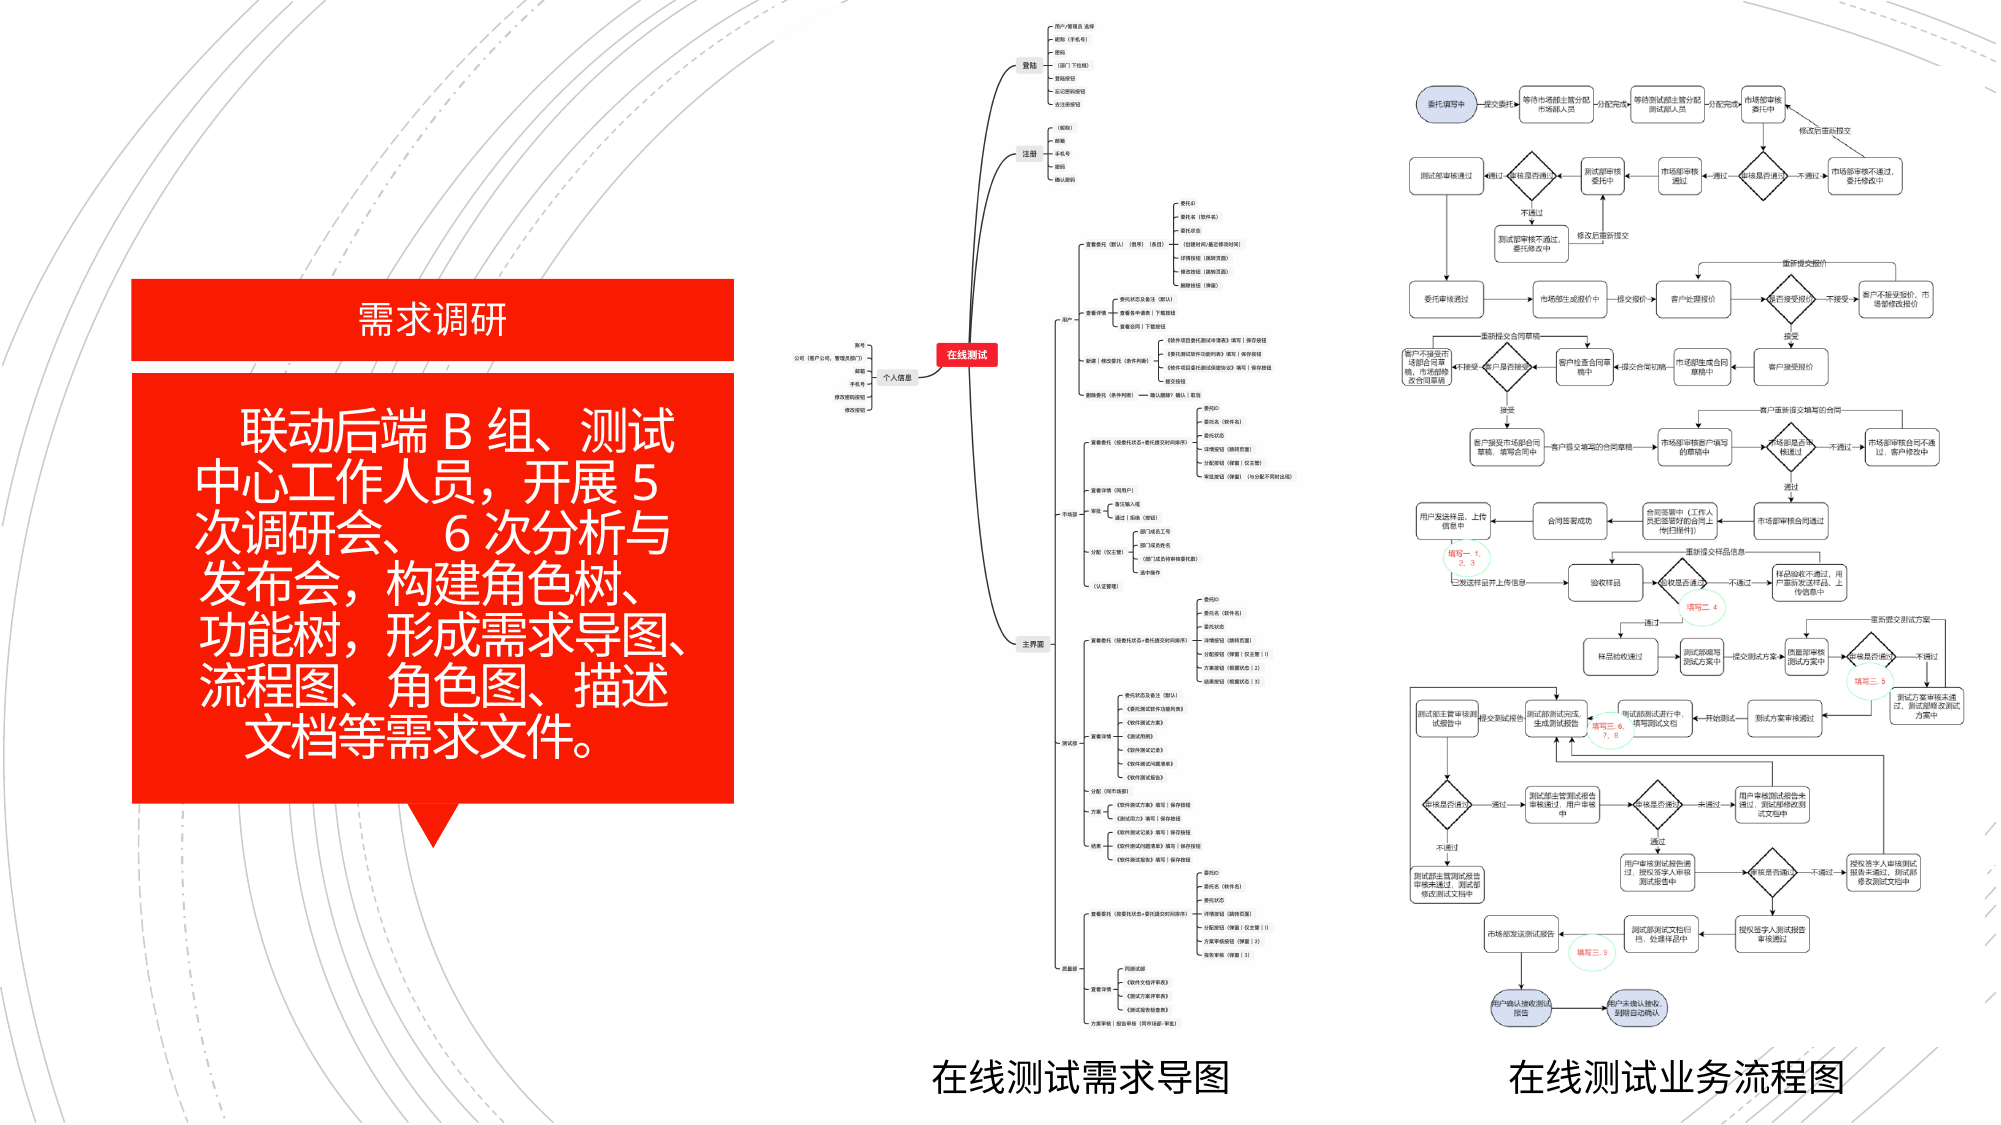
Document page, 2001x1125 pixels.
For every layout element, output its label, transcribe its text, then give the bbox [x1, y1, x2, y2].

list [774, 2, 1316, 1047]
text_box 需求调研 [342, 288, 523, 349]
title 联动后端B组、测试中心工作人员，开展5次调研会、6次分析与发布会，构建角色树、功能树，形成需求导图、流程图、角色图、描述文档等需求文件。 [145, 385, 720, 789]
text_box 在线测试需求导图 [916, 1047, 1247, 1107]
picture [1369, 65, 1985, 1047]
text_box 在线测试业务流程图 [1493, 1047, 1861, 1107]
